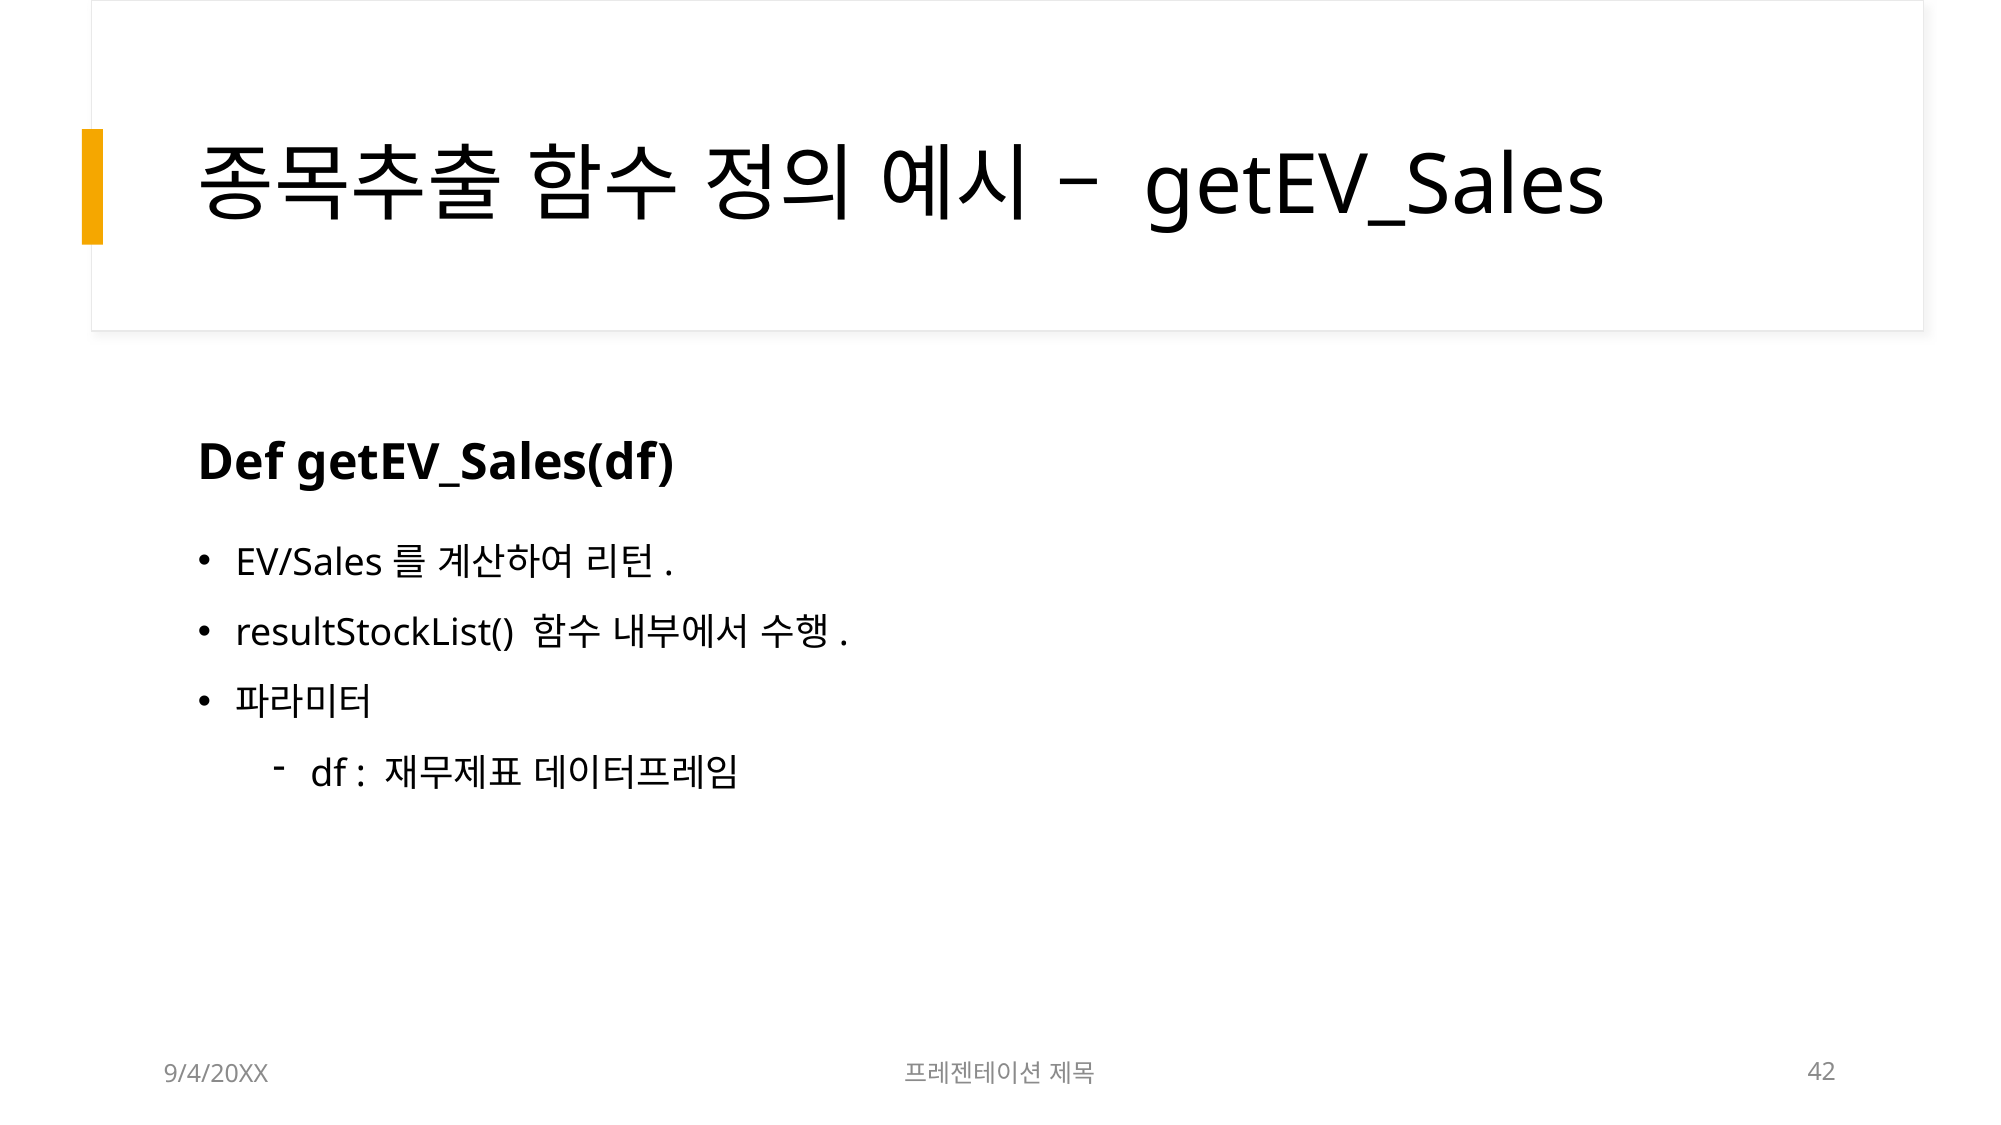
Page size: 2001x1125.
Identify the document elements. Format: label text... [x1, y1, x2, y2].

list Def getEV_Sales(df) [183, 389, 1851, 525]
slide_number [148, 1042, 599, 1103]
slide_number 42 [1401, 1042, 1851, 1103]
title 종목추출 함수 정의 예시 – getEV_Sales [183, 90, 1851, 284]
footer 프레젠테이션 제목 [662, 1042, 1338, 1103]
list EV/Sales를 계산하여 리턴. resultStockList() 함수 내부에서 수행. 파라미터 df : 재무제표 데이터프레임 [183, 525, 1851, 1035]
